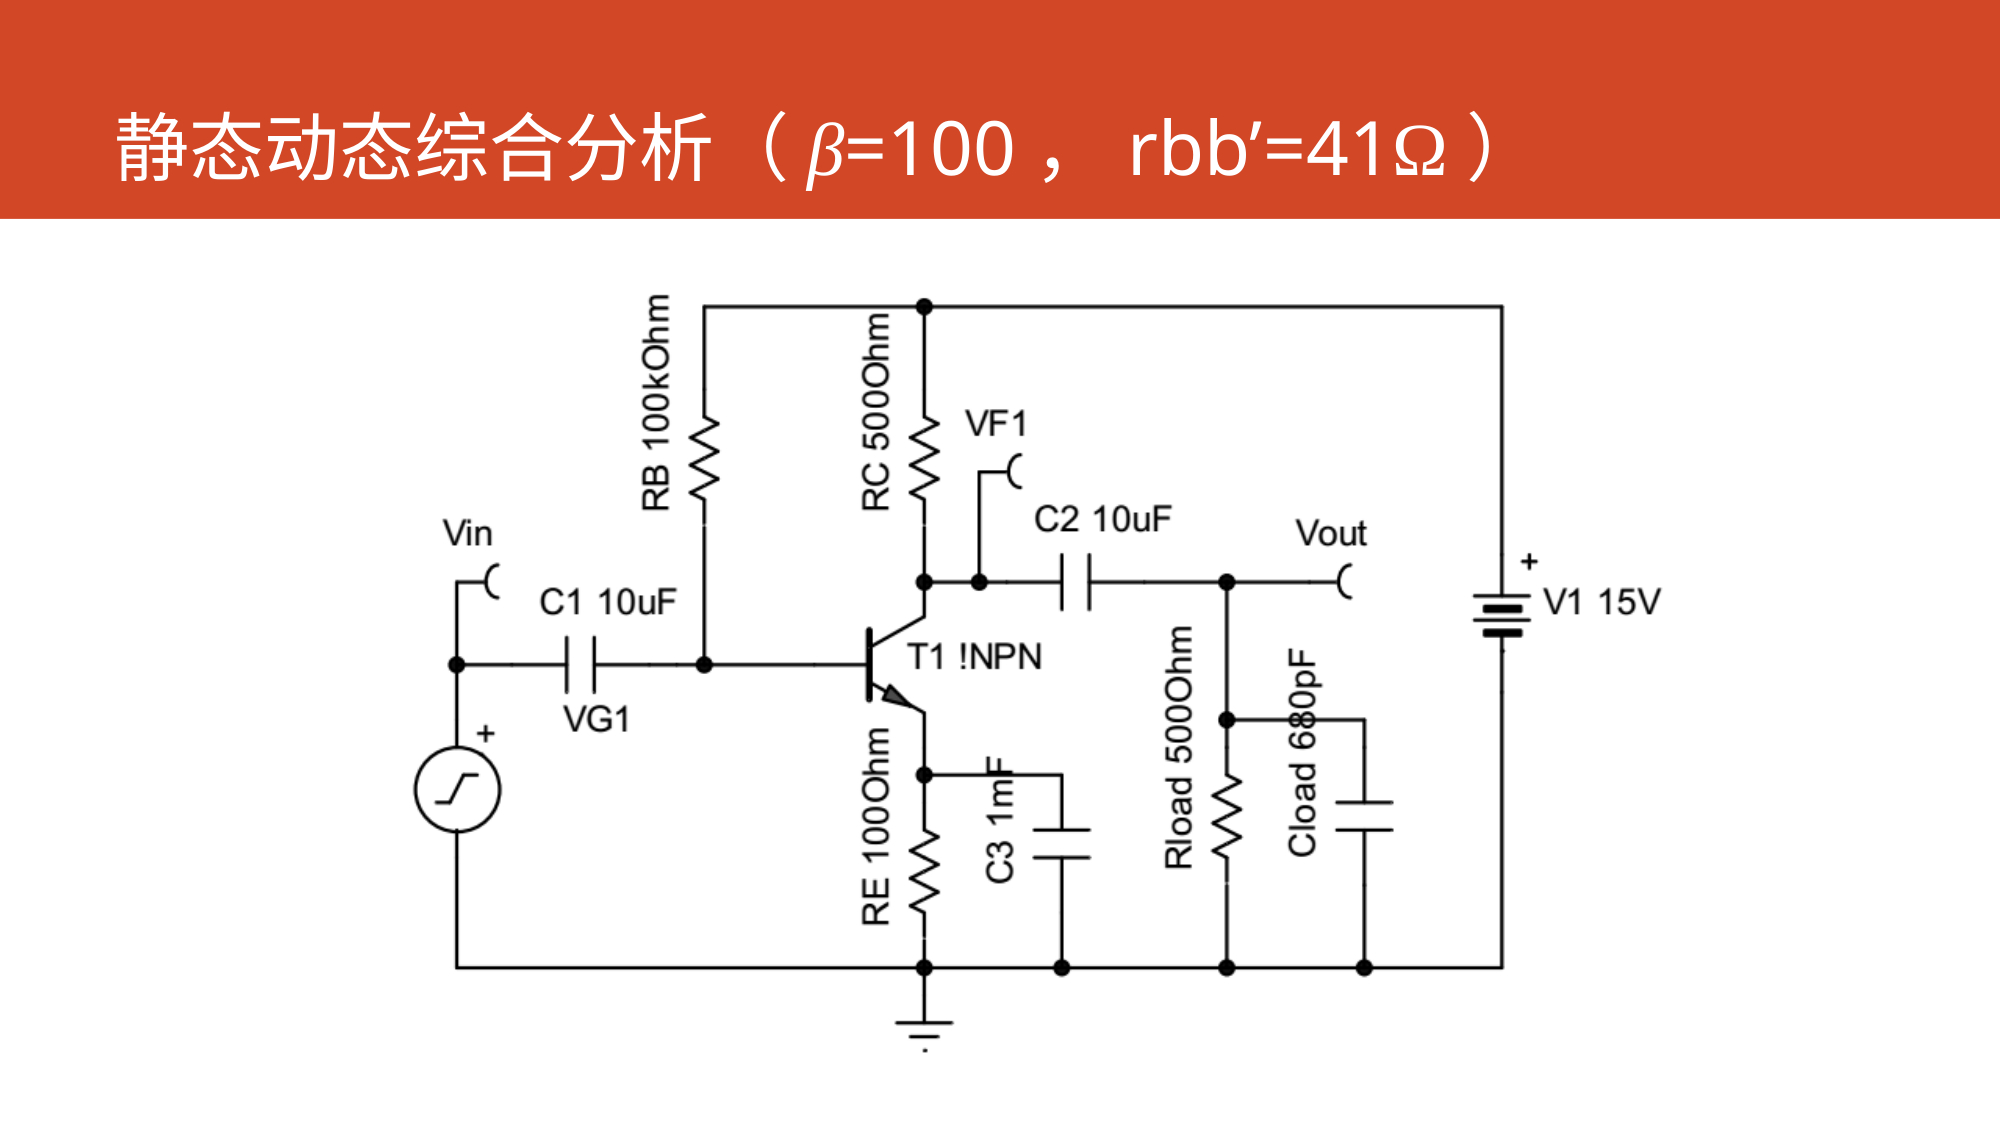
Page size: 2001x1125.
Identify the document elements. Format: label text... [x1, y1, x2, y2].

title 静态动态综合分析（β=100，rbb’=41Ω） [99, 0, 1863, 199]
picture [407, 275, 1705, 1062]
